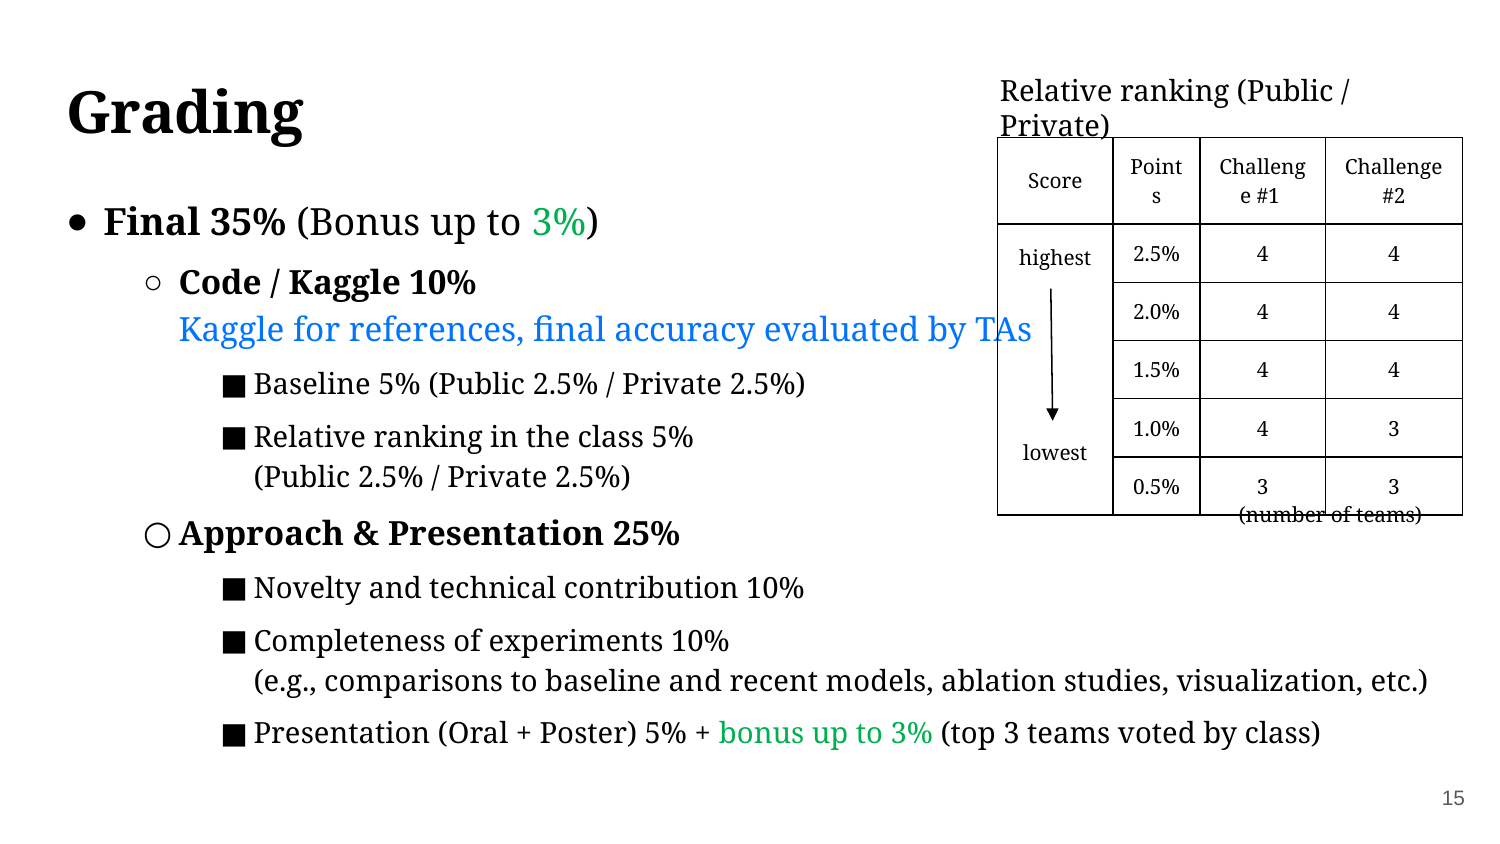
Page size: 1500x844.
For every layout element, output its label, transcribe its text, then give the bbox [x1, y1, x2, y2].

table_cell 1.0% [1114, 399, 1199, 456]
table_cell 3 [1201, 458, 1325, 514]
table_header Points [1114, 138, 1199, 223]
table_cell 4 [1201, 341, 1325, 398]
text_box highest [997, 235, 1113, 280]
table_header Score [998, 138, 1112, 223]
table_cell [998, 475, 1112, 514]
table_cell 4 [1326, 225, 1462, 282]
table_cell 4 [1326, 283, 1462, 340]
table_cell [998, 280, 1112, 430]
table_cell 1.5% [1114, 341, 1199, 398]
text_box (number of teams) [1222, 492, 1439, 537]
slide_number ‹#› [1389, 764, 1480, 830]
table_header Challenge #2 [1326, 138, 1462, 223]
table_cell [998, 225, 1112, 235]
table_cell 4 [1201, 283, 1325, 340]
table_cell 2.0% [1114, 283, 1199, 340]
table_header Challenge #1 [1201, 138, 1325, 223]
text_box Relative ranking (Public / Private) [985, 85, 1470, 130]
table_cell 4 [1201, 225, 1325, 282]
table_cell 4 [1201, 399, 1325, 456]
table_cell 2.5% [1114, 225, 1199, 282]
table_cell 3 [1326, 458, 1462, 514]
list Final 35% (Bonus up to 3%) Code / Kaggle 10% Kaggle for references, final accuracy evaluated by TAs Baseline 5% (Public 2.5% / Private 2.5%) Relative ranking in the class 5% (Public 2.5% / Private 2.5%) Approach & Presentation 25% Novelty and technical contribution 10% Completeness of experiments 10% (e.g., comparisons to baseline and recent models, ablation studies, visualization, etc.) Presentation (Oral + Poster) 5% + bonus up to 3% (top 3 teams voted by class) [51, 176, 1449, 798]
table_cell 3 [1326, 399, 1462, 456]
table_cell 4 [1326, 341, 1462, 398]
table_cell 0.5% [1114, 458, 1199, 514]
title Grading [51, 60, 1449, 155]
text_box lowest [997, 430, 1113, 475]
